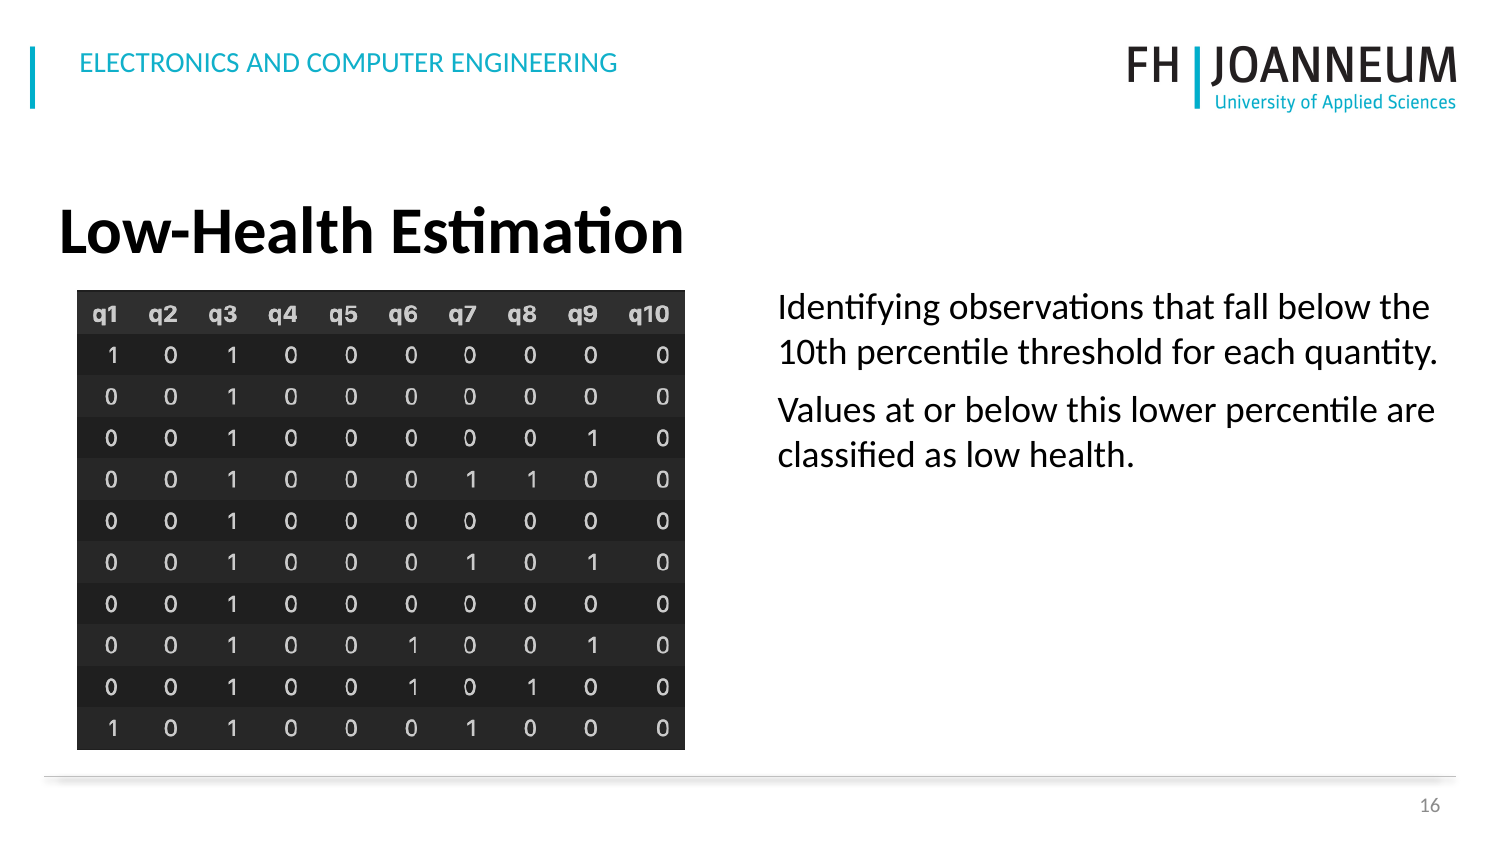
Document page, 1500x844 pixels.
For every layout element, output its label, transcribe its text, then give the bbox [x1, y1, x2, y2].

slide_number 16 [1105, 782, 1456, 827]
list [77, 289, 685, 750]
list Identifying observations that fall below the 10th percentile threshold for each quantity. Values at or below this lower percentile are classified as low health. [762, 274, 1456, 750]
picture [0, 16, 1500, 124]
title Low-Health Estimation [44, 134, 1456, 275]
